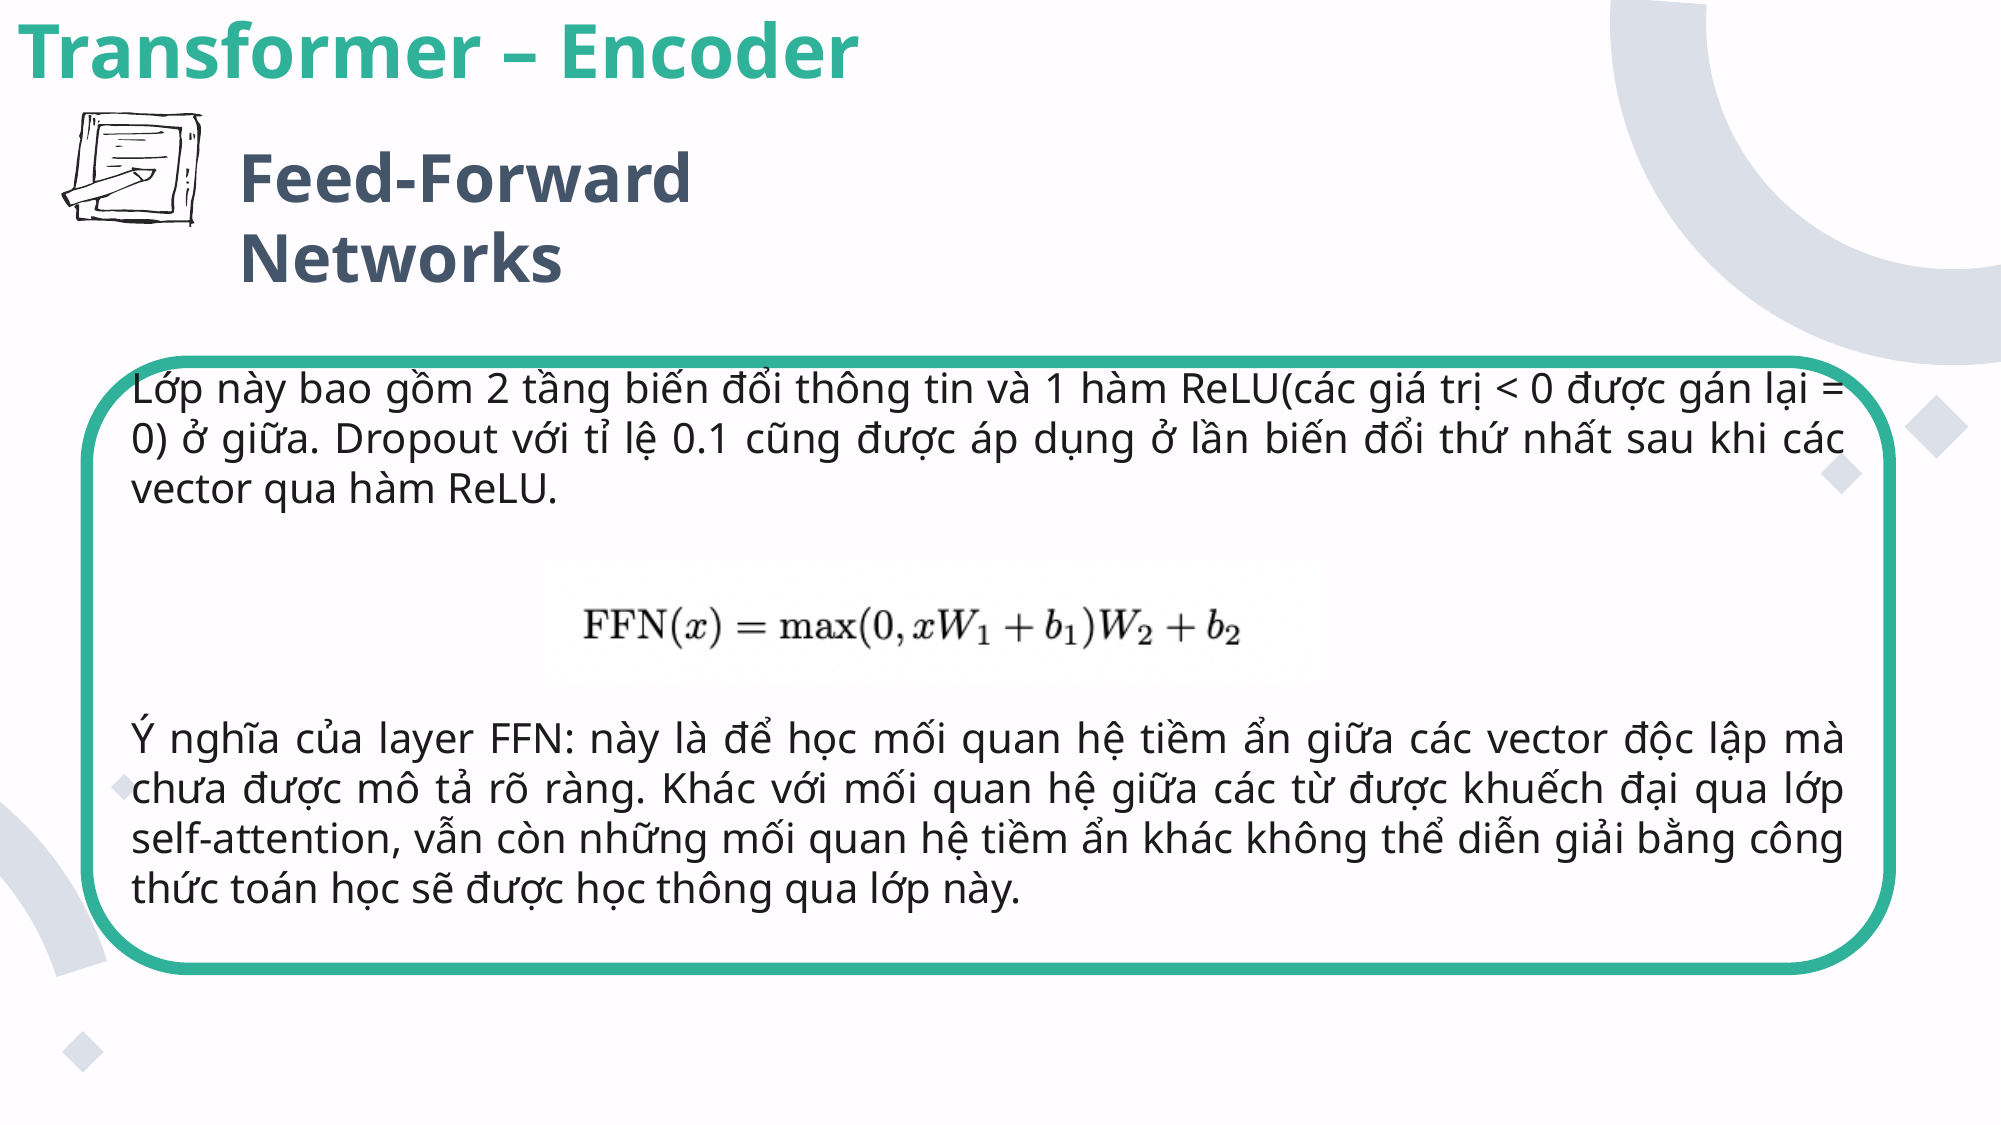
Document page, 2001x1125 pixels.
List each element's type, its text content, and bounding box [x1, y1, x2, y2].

picture [544, 562, 1320, 684]
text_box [61, 112, 203, 228]
title Transformer – Encoder [2, 0, 1019, 113]
text_box Lớp này bao gồm 2 tầng biến đổi thông tin và 1 hàm ReLU(các giá trị < 0 được gán lại = 0) ở giữa. Dropout với tỉ lệ 0.1 cũng được áp dụng ở lần biến đổi thứ nhất sau khi các vector qua hàm ReLU. Ý nghĩa của layer FFN: này là để học mối quan hệ tiềm ẩn giữa các vector độc lập mà chưa được mô tả rõ ràng. Khác với mối quan hệ giữa các từ được khuếch đại qua lớp self-attention, vẫn còn những mối quan hệ tiềm ẩn khác không thể diễn giải bằng công thức toán học sẽ được học thông qua lớp này. [85, 360, 1891, 970]
text_box Feed-Forward Networks [223, 128, 961, 303]
